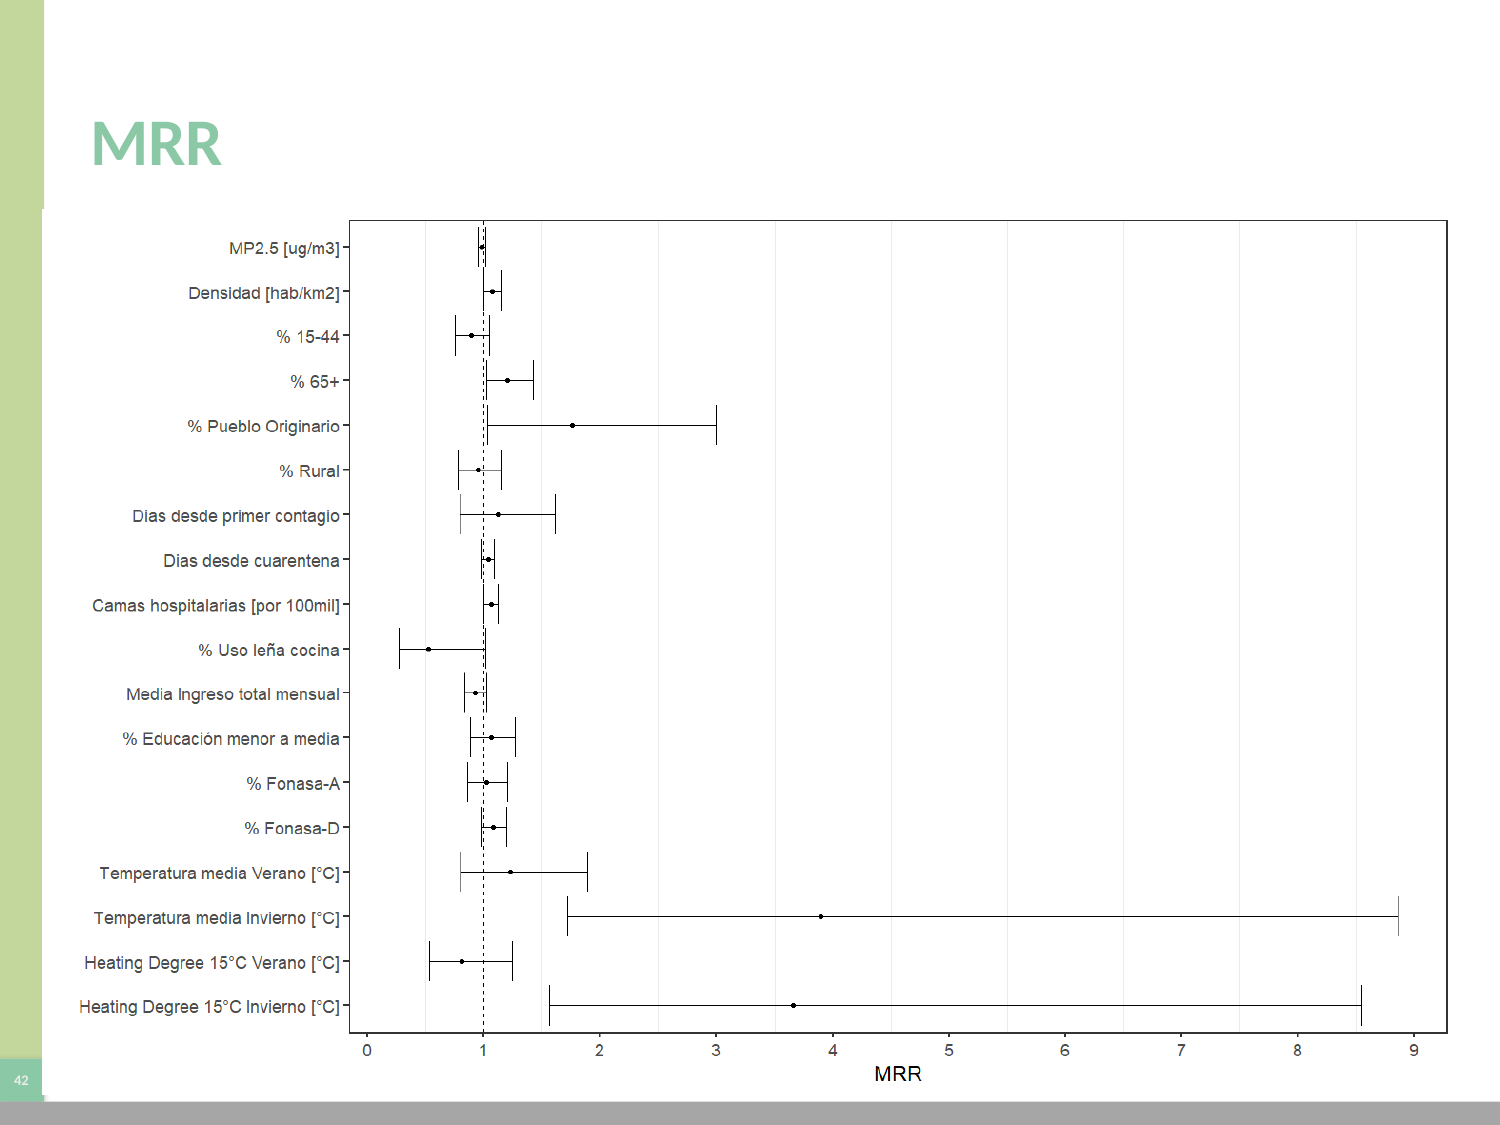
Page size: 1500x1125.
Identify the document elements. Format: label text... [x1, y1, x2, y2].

title MRR [75, 45, 1425, 208]
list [42, 209, 1458, 1096]
